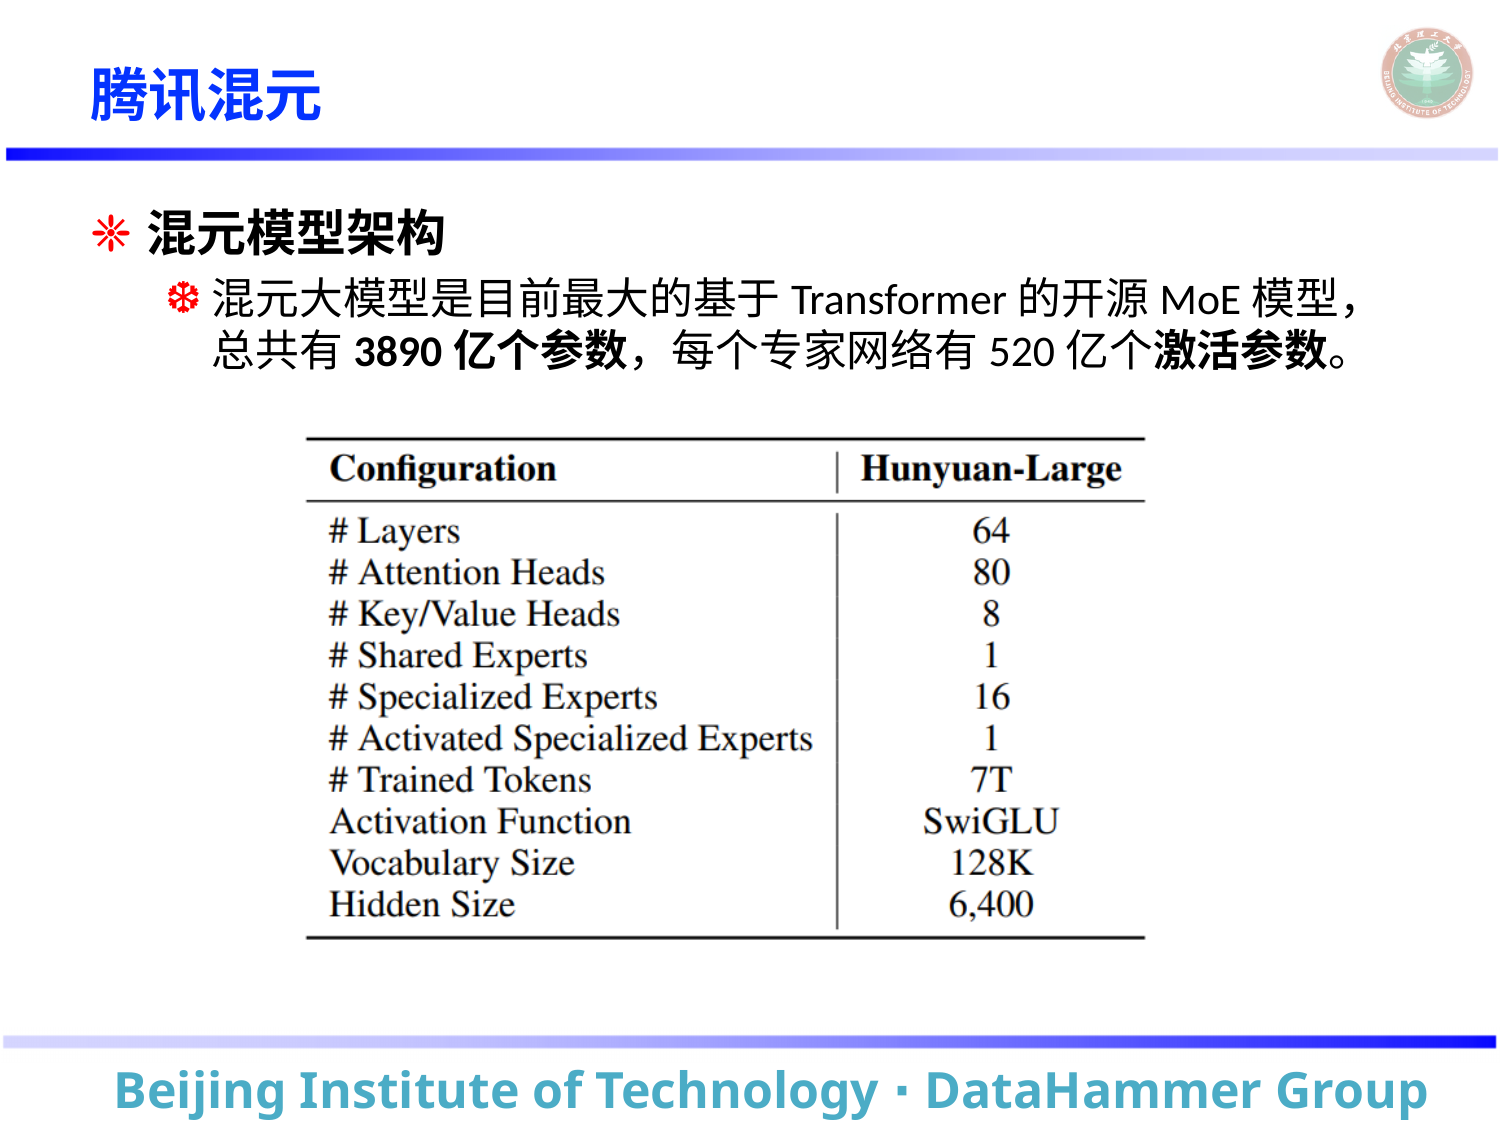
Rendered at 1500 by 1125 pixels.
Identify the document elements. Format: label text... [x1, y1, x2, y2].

picture [293, 421, 1155, 959]
title 腾讯混元 [75, 38, 1425, 148]
picture [0, 133, 1500, 169]
picture [3, 1028, 1500, 1062]
list 混元模型架构 混元大模型是目前最大的基于Transformer的开源MoE模型，总共有3890亿个参数，每个专家网络有520亿个激活参数。 [75, 194, 1425, 1026]
